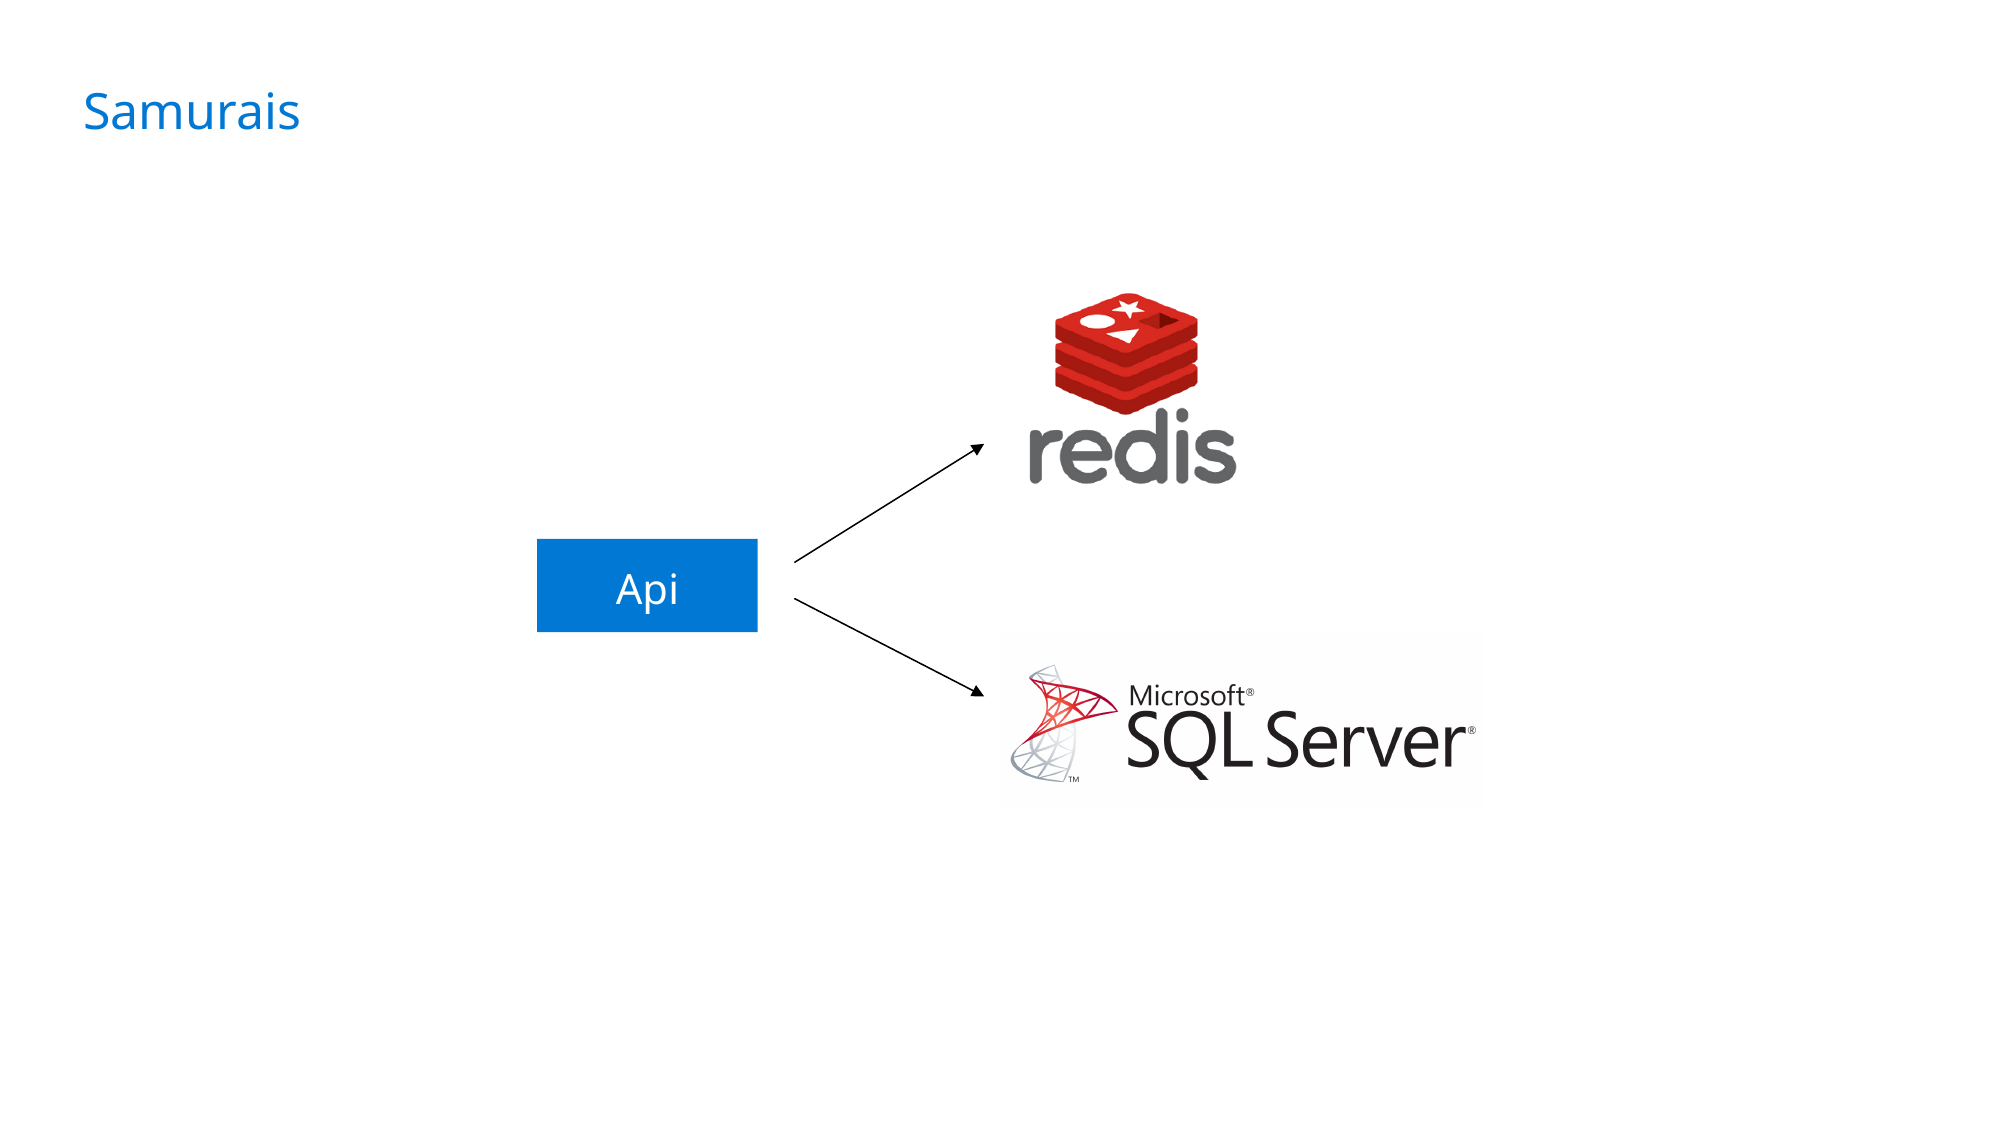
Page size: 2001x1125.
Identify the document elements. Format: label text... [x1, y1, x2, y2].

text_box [794, 598, 985, 697]
picture [999, 275, 1265, 500]
text_box Samurais [83, 86, 857, 141]
text_box Api [536, 538, 758, 633]
picture [1000, 631, 1485, 810]
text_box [794, 443, 985, 563]
